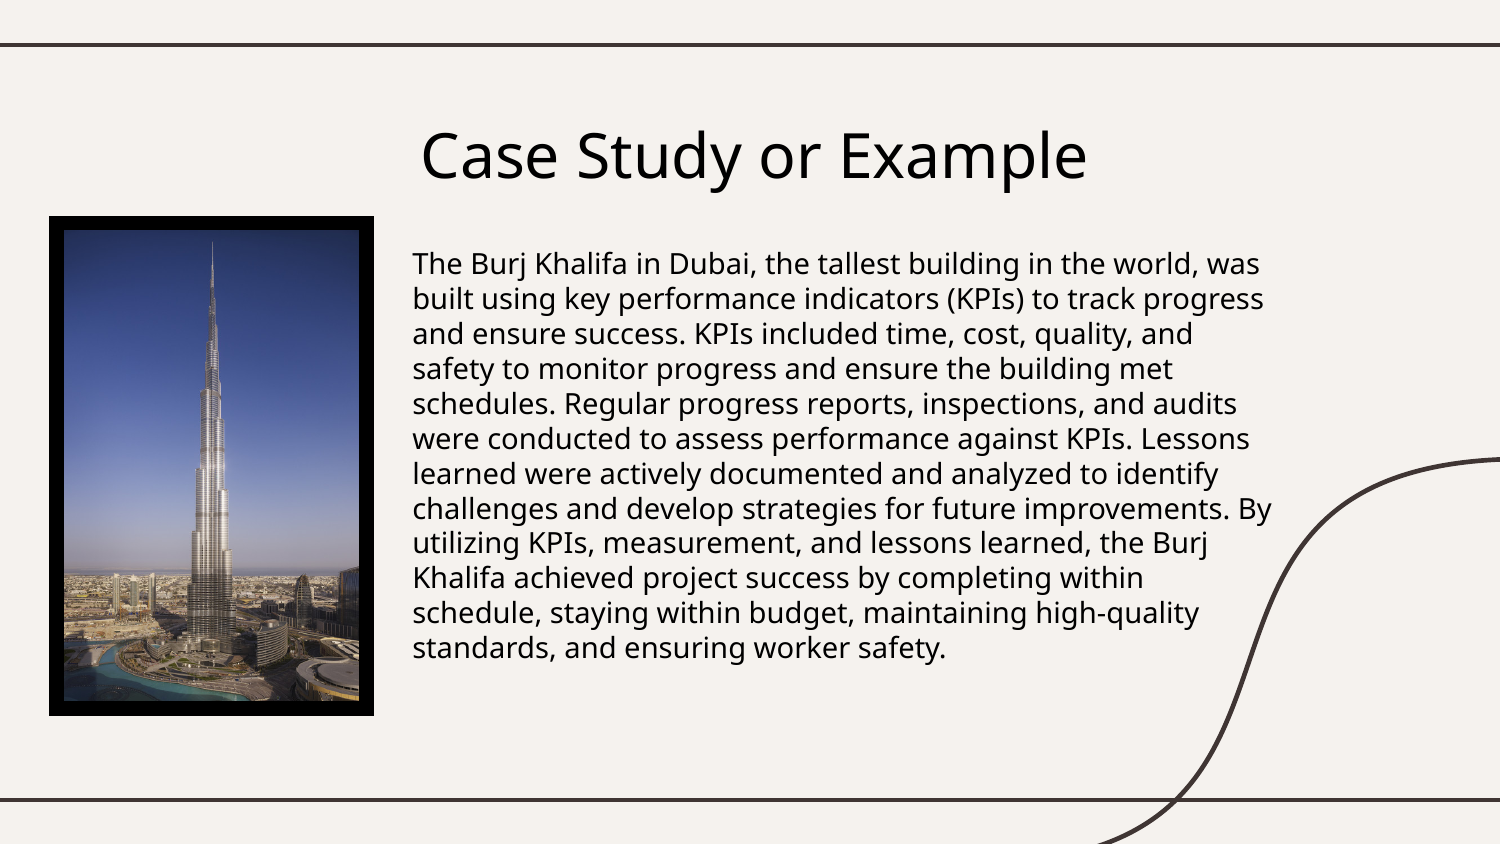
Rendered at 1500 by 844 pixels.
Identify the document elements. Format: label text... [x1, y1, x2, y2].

subtitle The Burj Khalifa in Dubai, the tallest building in the world, was built using key performance indicators (KPIs) to track progress and ensure success. KPIs included time, cost, quality, and safety to monitor progress and ensure the building met schedules. Regular progress reports, inspections, and audits were conducted to assess performance against KPIs. Lessons learned were actively documented and analyzed to identify challenges and develop strategies for future improvements. By utilizing KPIs, measurement, and lessons learned, the Burj Khalifa achieved project success by completing within schedule, staying within budget, maintaining high-quality standards, and ensuring worker safety. [397, 230, 1289, 728]
picture [63, 229, 360, 702]
title Case Study or Example [73, 101, 1437, 196]
